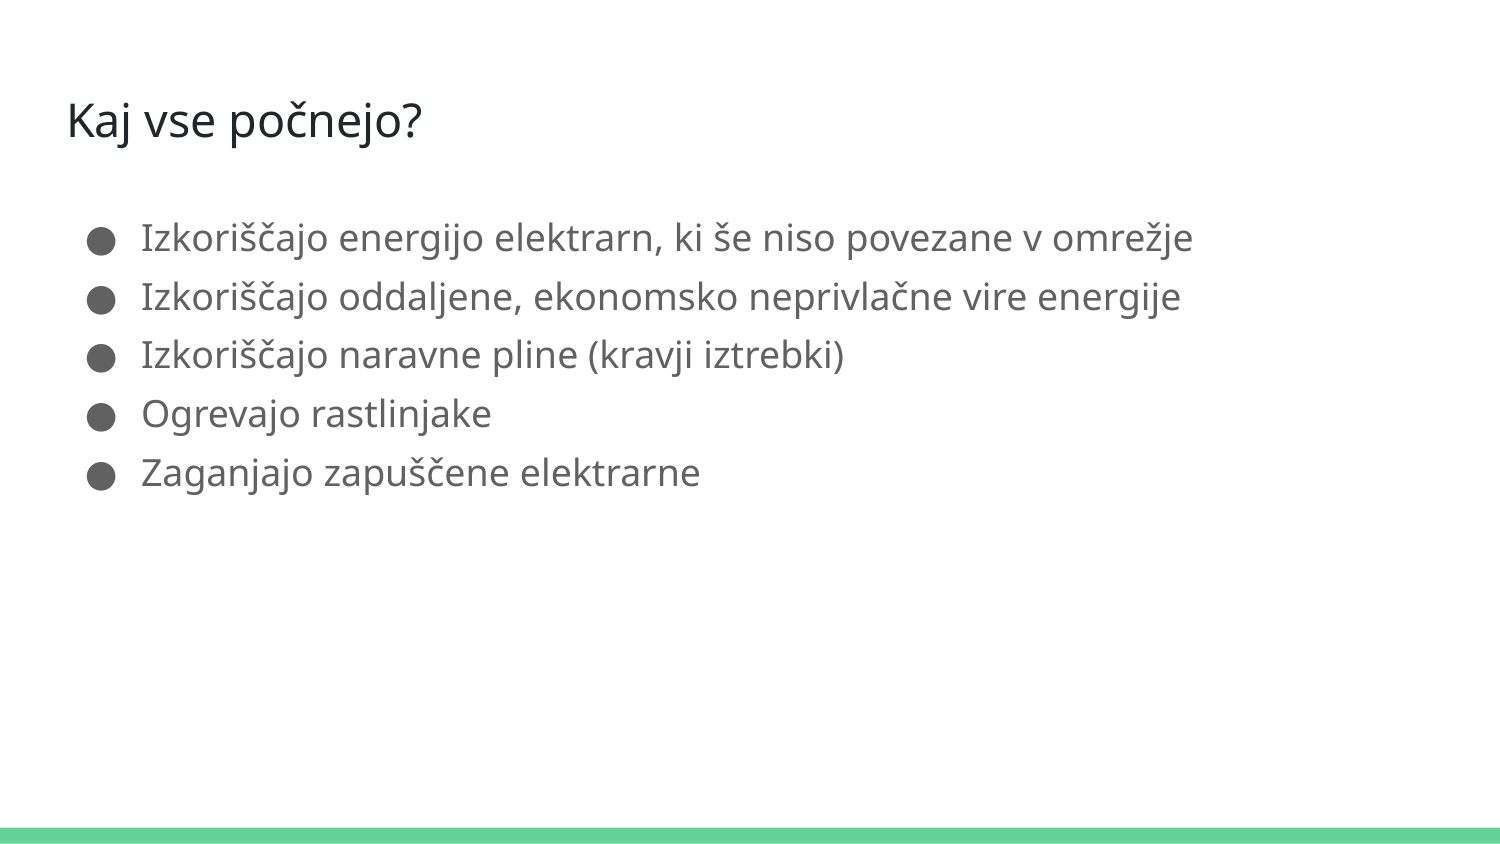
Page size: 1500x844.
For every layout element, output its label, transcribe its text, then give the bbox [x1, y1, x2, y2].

title Kaj vse počnejo? [51, 72, 1449, 167]
list Izkoriščajo energijo elektrarn, ki še niso povezane v omrežje Izkoriščajo oddaljene, ekonomsko neprivlačne vire energije Izkoriščajo naravne pline (kravji iztrebki) Ogrevajo rastlinjake Zaganjajo zapuščene elektrarne [51, 189, 1449, 750]
